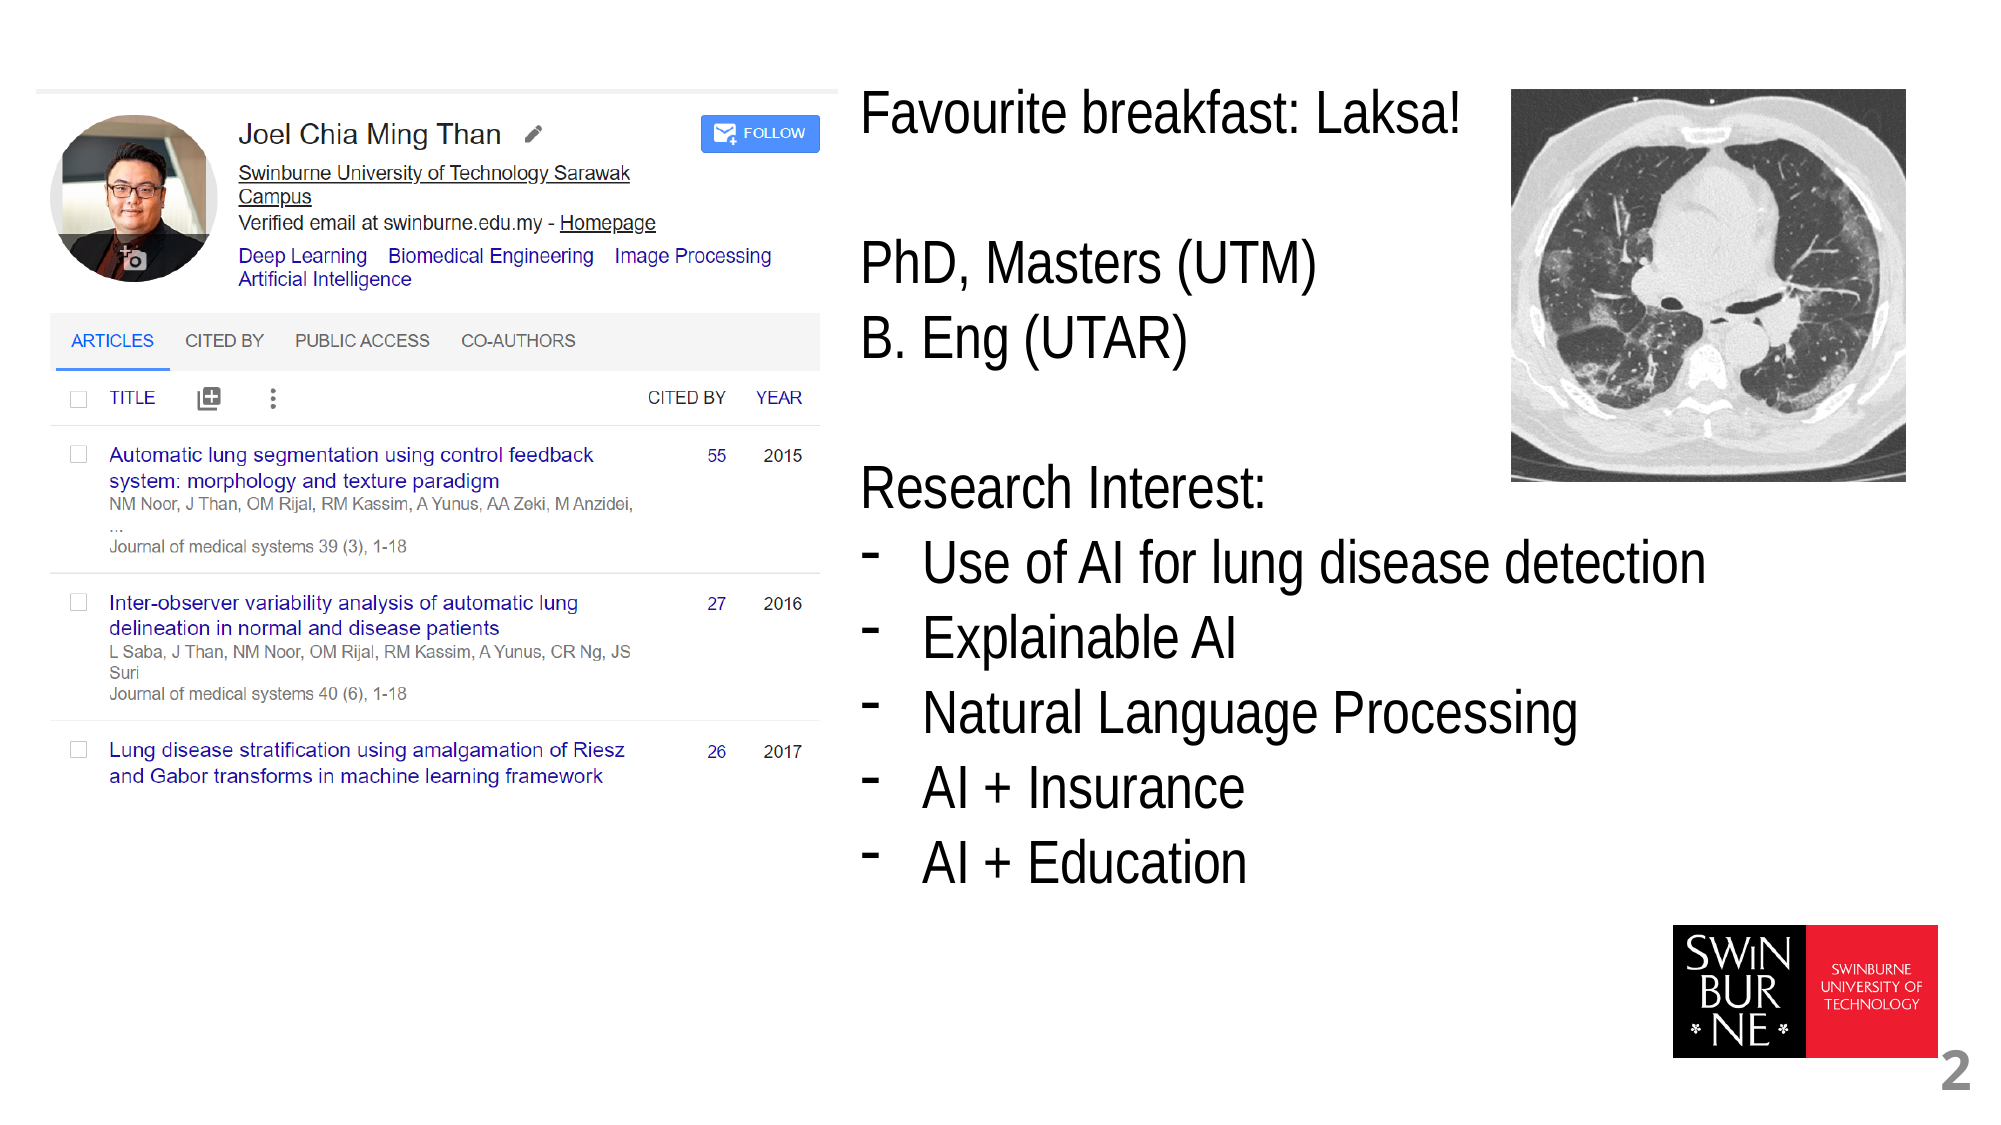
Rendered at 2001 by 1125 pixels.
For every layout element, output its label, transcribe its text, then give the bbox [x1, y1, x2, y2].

picture [1511, 89, 1906, 482]
picture [36, 89, 838, 788]
slide_number 2 [1511, 1035, 1972, 1103]
text_box Favourite breakfast: Laksa! PhD, Masters (UTM) B. Eng (UTAR) Research Interest: Use of AI for lung disease detection Explainable AI Natural Language Processing AI + Insurance AI + Education [858, 70, 1858, 896]
picture [1673, 925, 1938, 1058]
